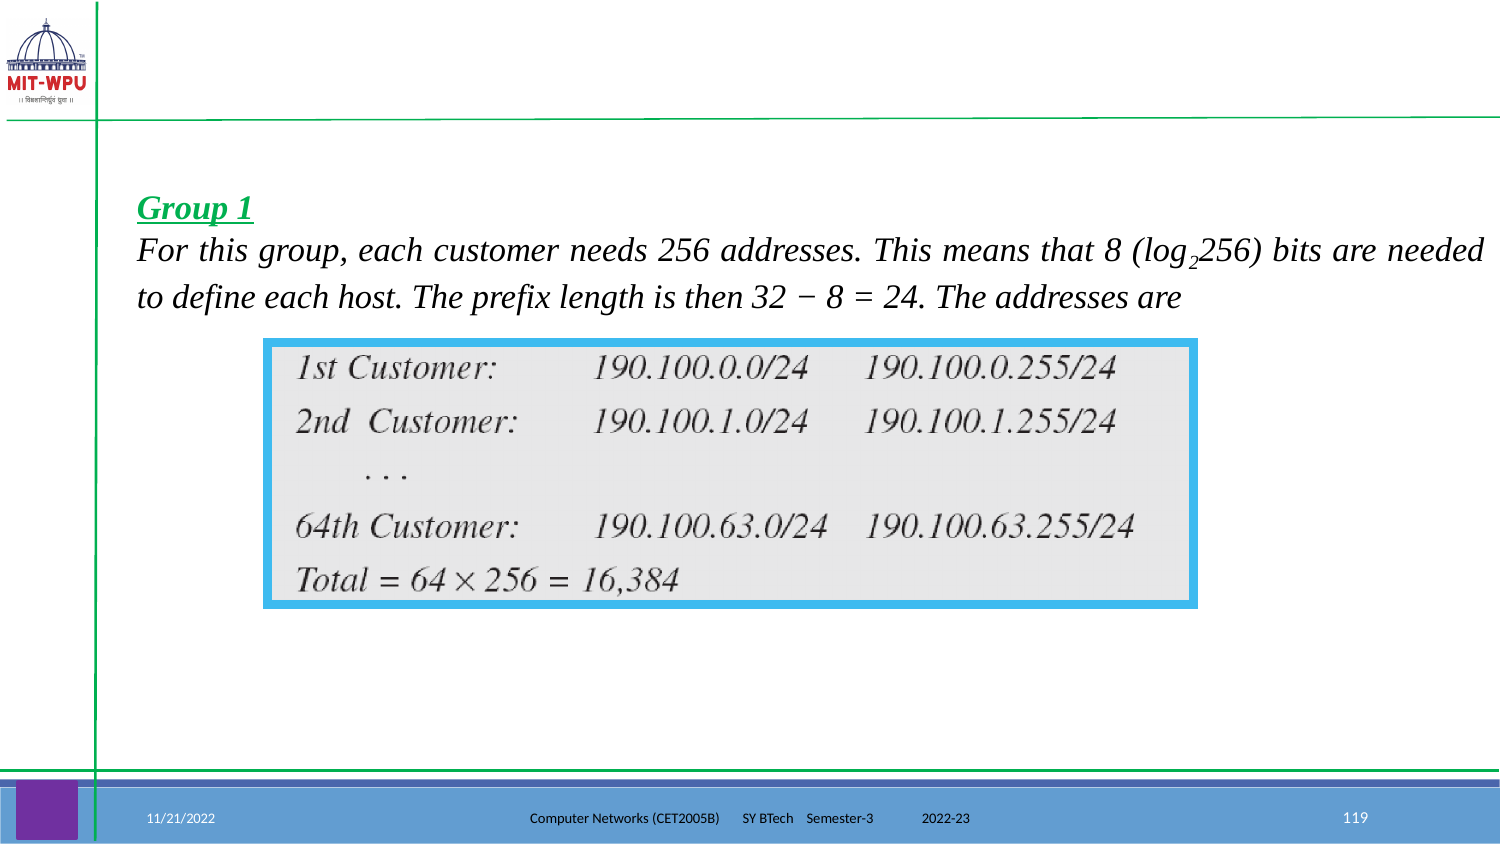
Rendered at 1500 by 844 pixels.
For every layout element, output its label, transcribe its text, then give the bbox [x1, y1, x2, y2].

picture [6, 17, 94, 106]
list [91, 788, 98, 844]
picture [271, 346, 1190, 601]
text_box Group 1 For this group, each customer needs 256 addresses. This means that 8 (log2256) bits are needed to define each host. The prefix length is then 32 − 8 = 24. The addresses are [121, 178, 1500, 323]
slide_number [135, 794, 440, 840]
footer Computer Networks (CET2005B) SY BTech Semester-3 2022-23 [453, 794, 1047, 840]
slide_number ‹#› [1218, 794, 1380, 840]
text_box [17, 782, 76, 839]
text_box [6, 116, 89, 121]
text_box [101, 116, 1500, 121]
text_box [94, 1, 98, 770]
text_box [94, 779, 98, 842]
